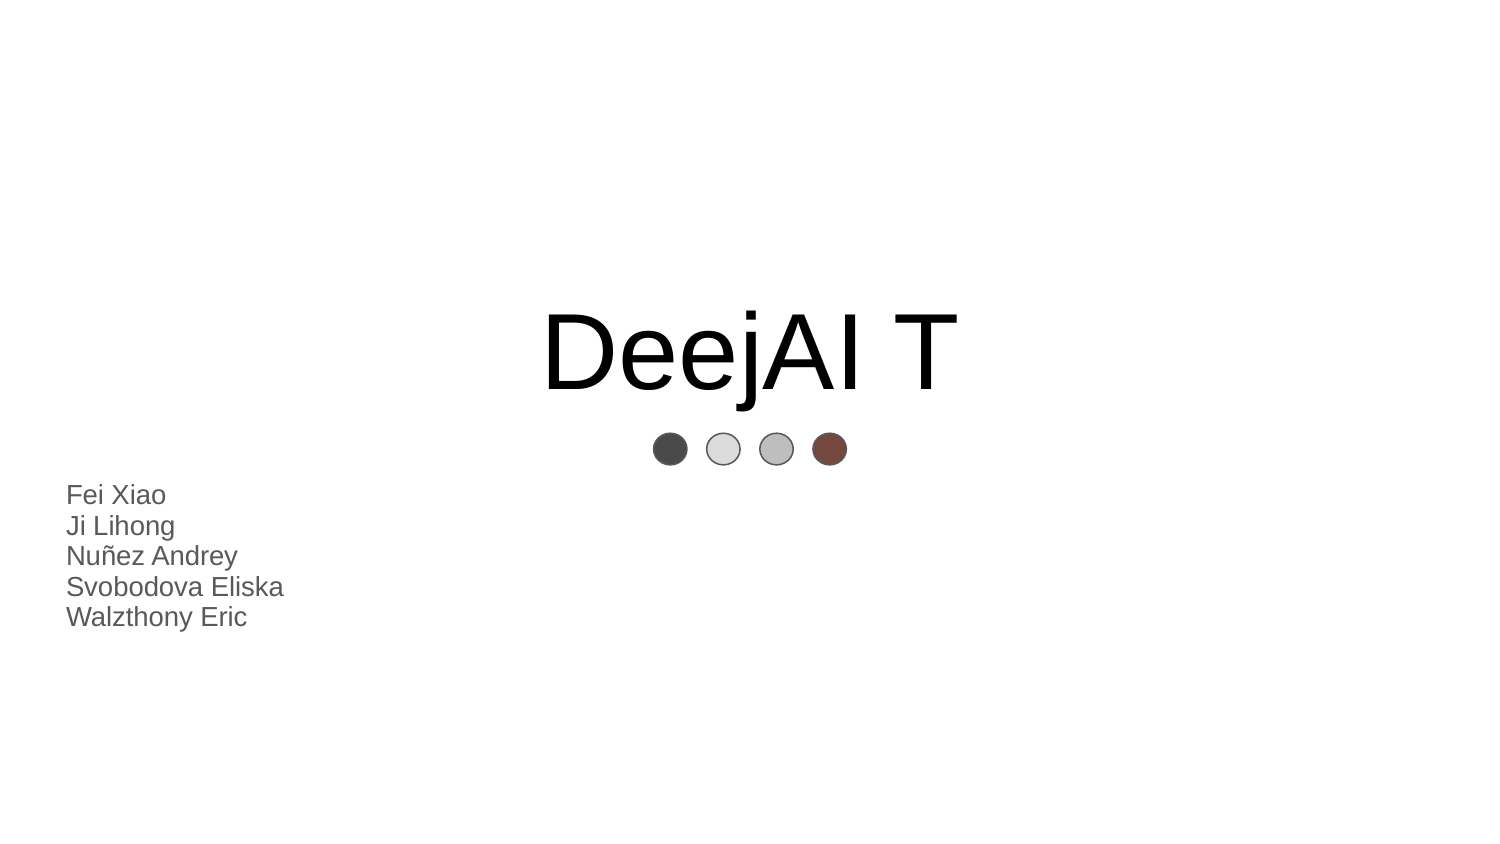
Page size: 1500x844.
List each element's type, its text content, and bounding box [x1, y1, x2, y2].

title DeejAI T [51, 90, 1449, 428]
subtitle Fei Xiao Ji Lihong Nuñez Andrey Svobodova Eliska Walzthony Eric [51, 464, 1449, 651]
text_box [653, 432, 847, 466]
